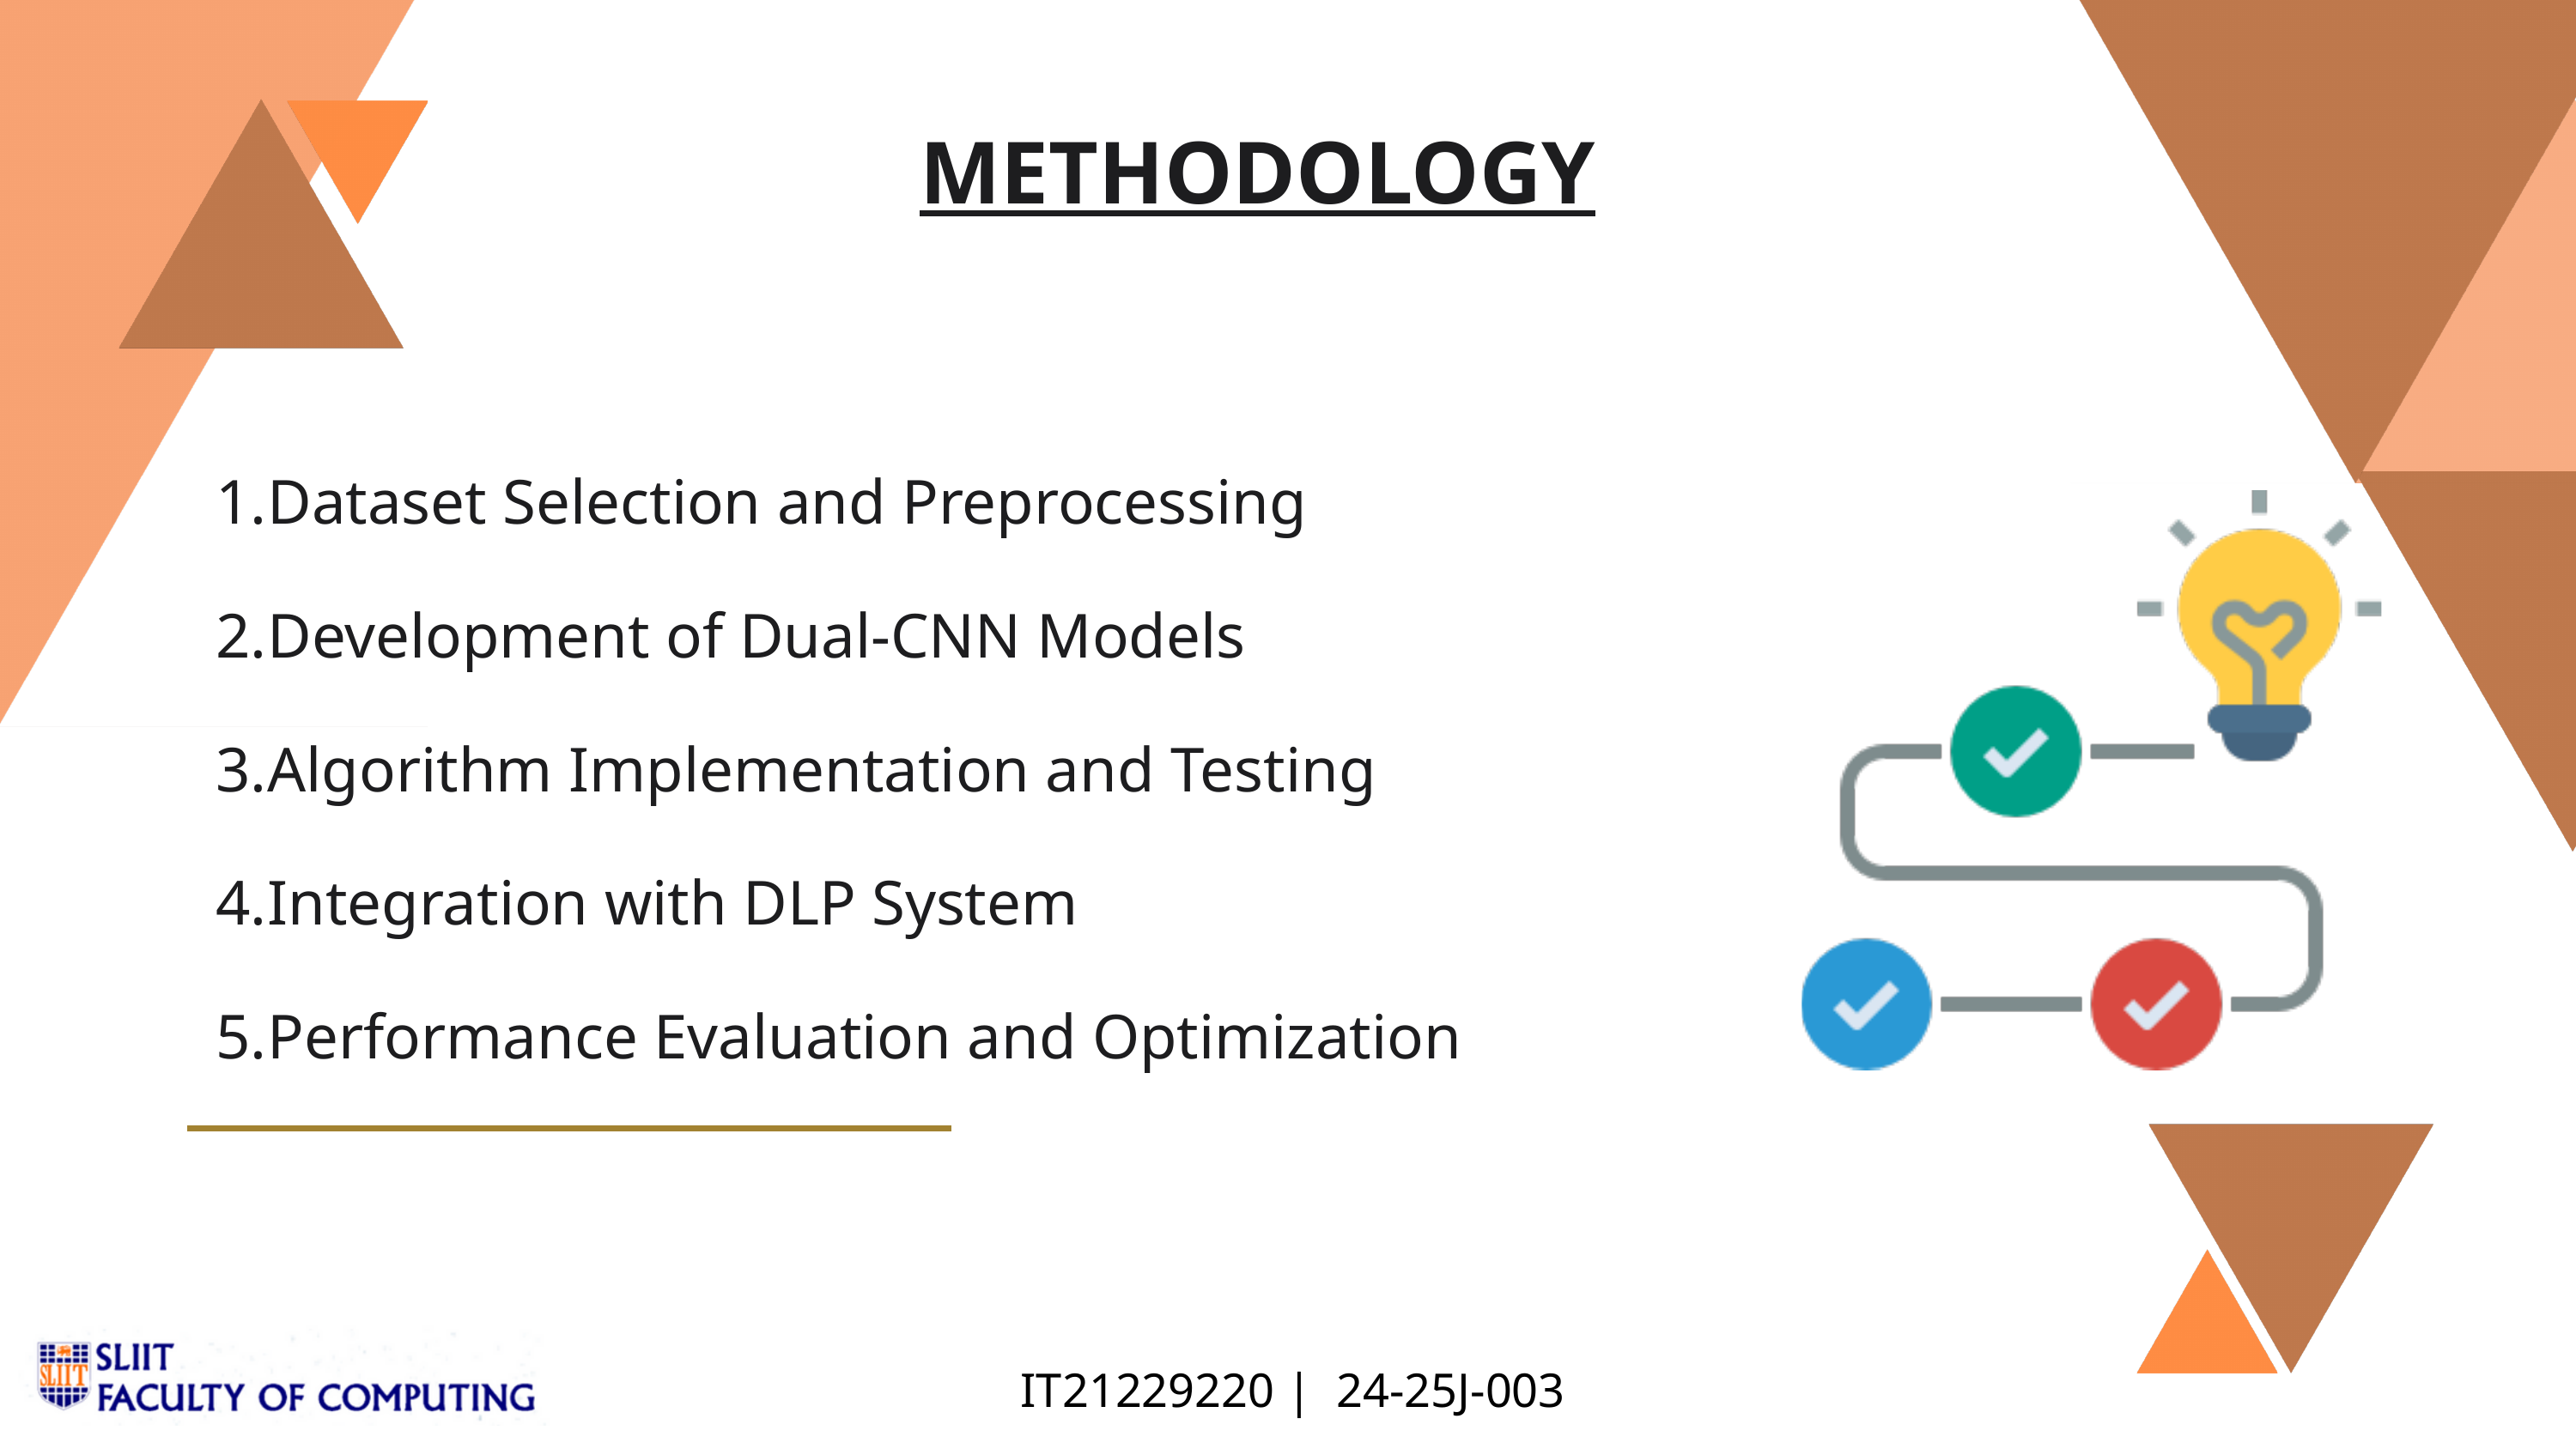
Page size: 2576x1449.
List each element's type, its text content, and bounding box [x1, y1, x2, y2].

text_box Dataset Selection and Preprocessing Development of Dual-CNN Models Algorithm Implementation and Testing Integration with DLP System Performance Evaluation and Optimization [164, 402, 2092, 1071]
text_box [2092, 490, 2382, 1070]
text_box [2148, 1124, 2433, 1373]
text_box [183, 1125, 955, 1132]
text_box [2354, 483, 2576, 852]
text_box [118, 99, 404, 349]
text_box [2070, 0, 2576, 483]
text_box [287, 100, 428, 224]
text_box IT21229220 | 24-25J-003 [687, 1351, 1899, 1417]
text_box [18, 1319, 557, 1426]
text_box [2136, 1249, 2278, 1373]
text_box [0, 0, 428, 727]
text_box METHODOLOGY [920, 100, 1656, 221]
